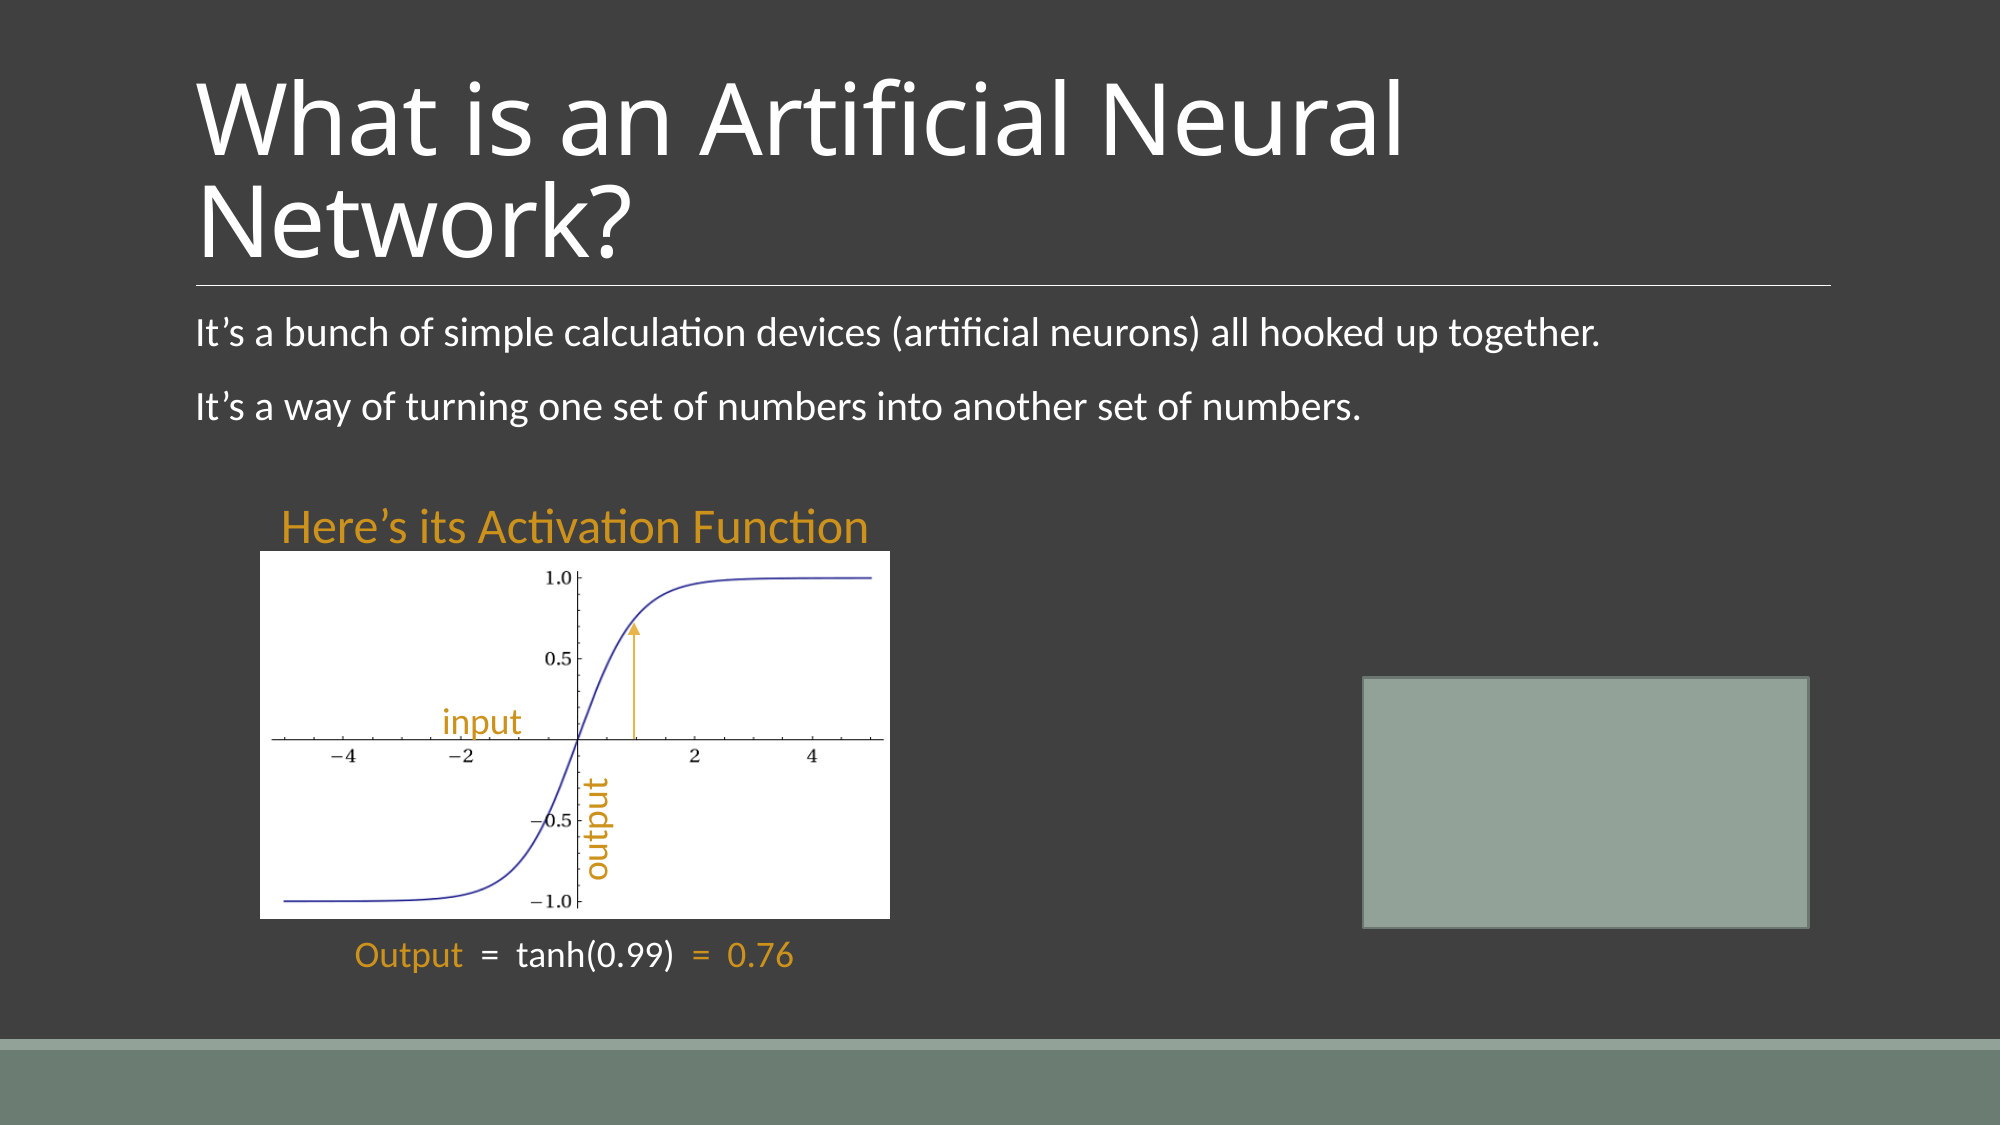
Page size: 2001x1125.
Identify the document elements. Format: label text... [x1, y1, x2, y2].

title What is an Artificial Neural Network? [180, 47, 1830, 285]
list It’s a bunch of simple calculation devices (artificial neurons) all hooked up together. It’s a way of turning one set of numbers into another set of numbers. [180, 302, 1830, 454]
text_box Output = tanh(0.99) = 0.76 [212, 922, 937, 982]
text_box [426, 688, 624, 898]
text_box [260, 485, 891, 920]
text_box [1362, 676, 1810, 929]
